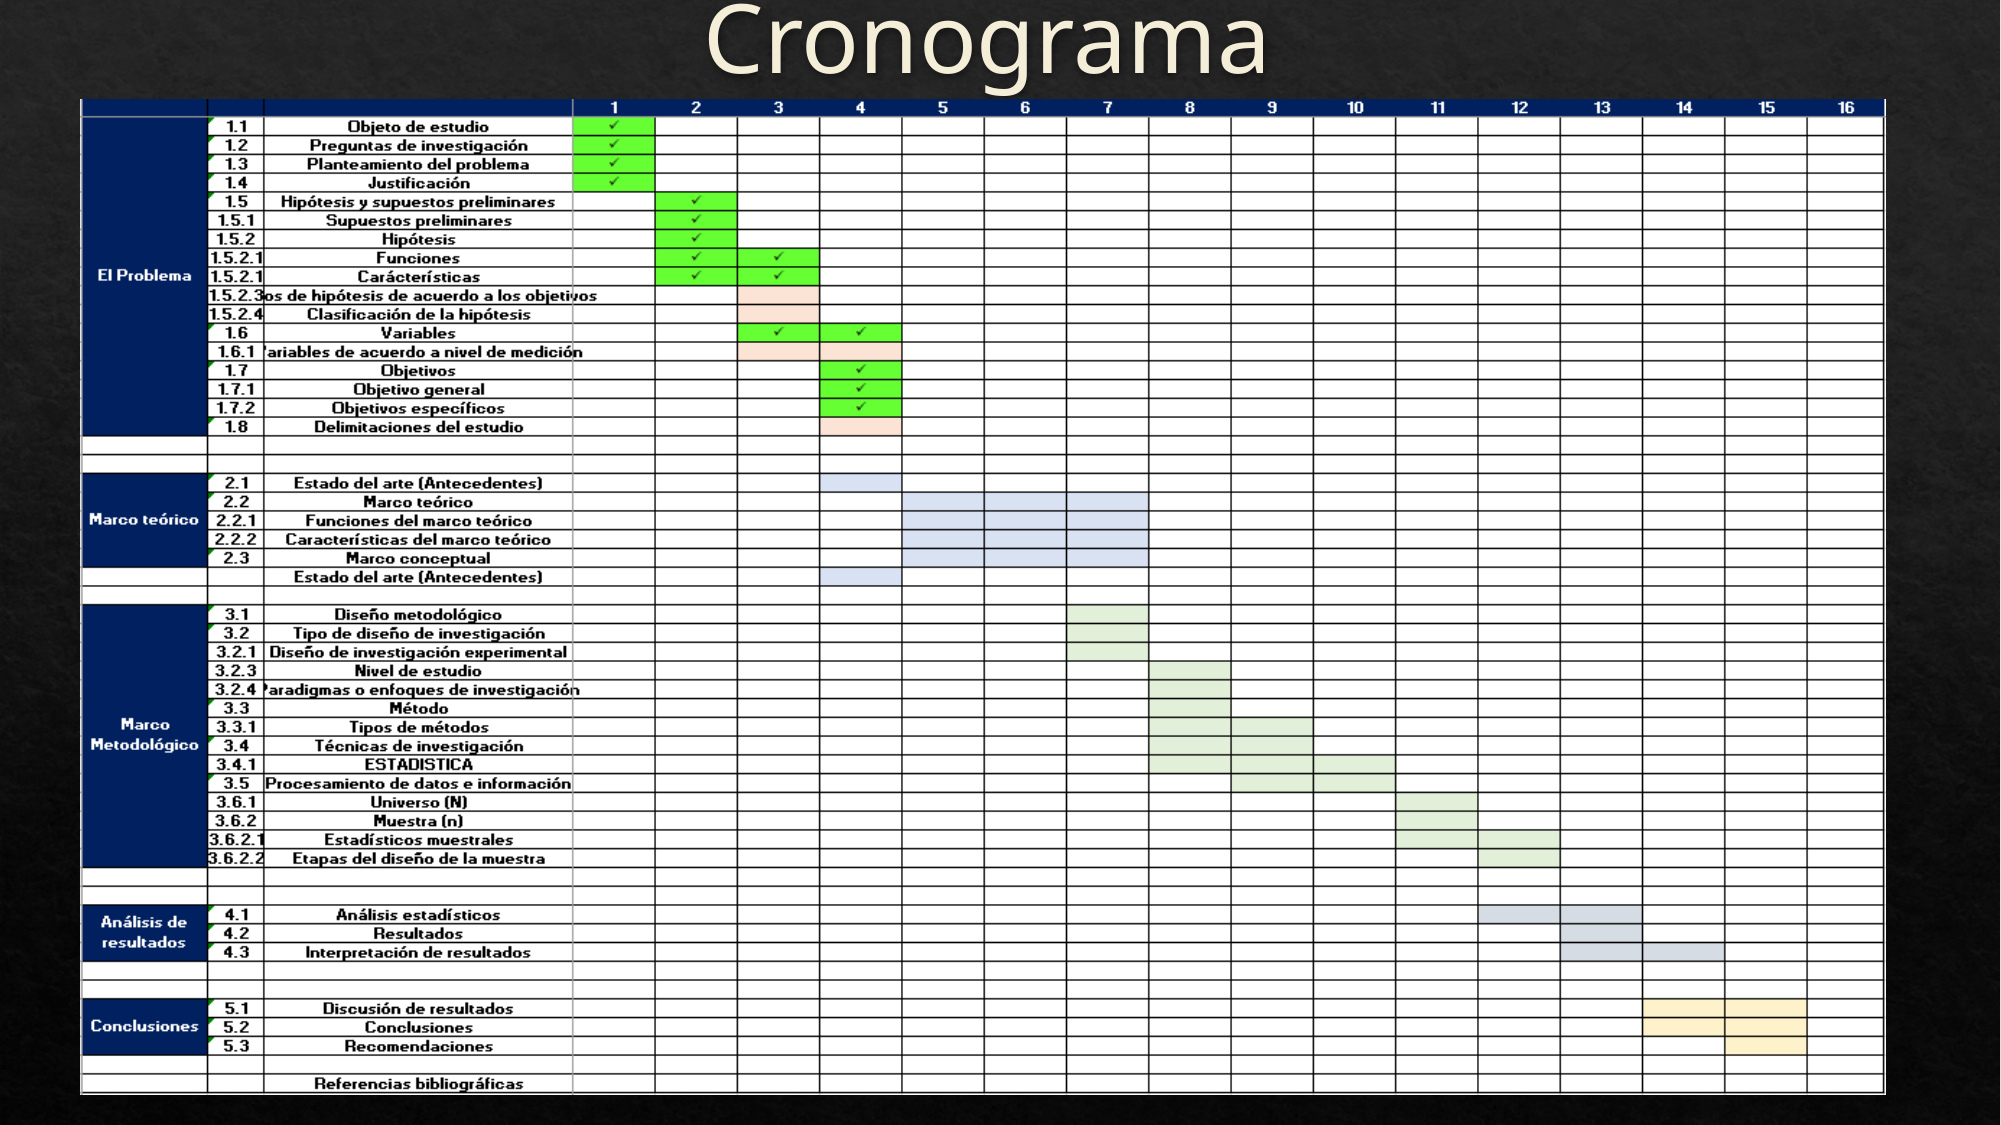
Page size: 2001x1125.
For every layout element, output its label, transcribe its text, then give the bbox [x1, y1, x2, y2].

picture [79, 98, 1886, 1095]
title Cronograma [150, 0, 1850, 94]
